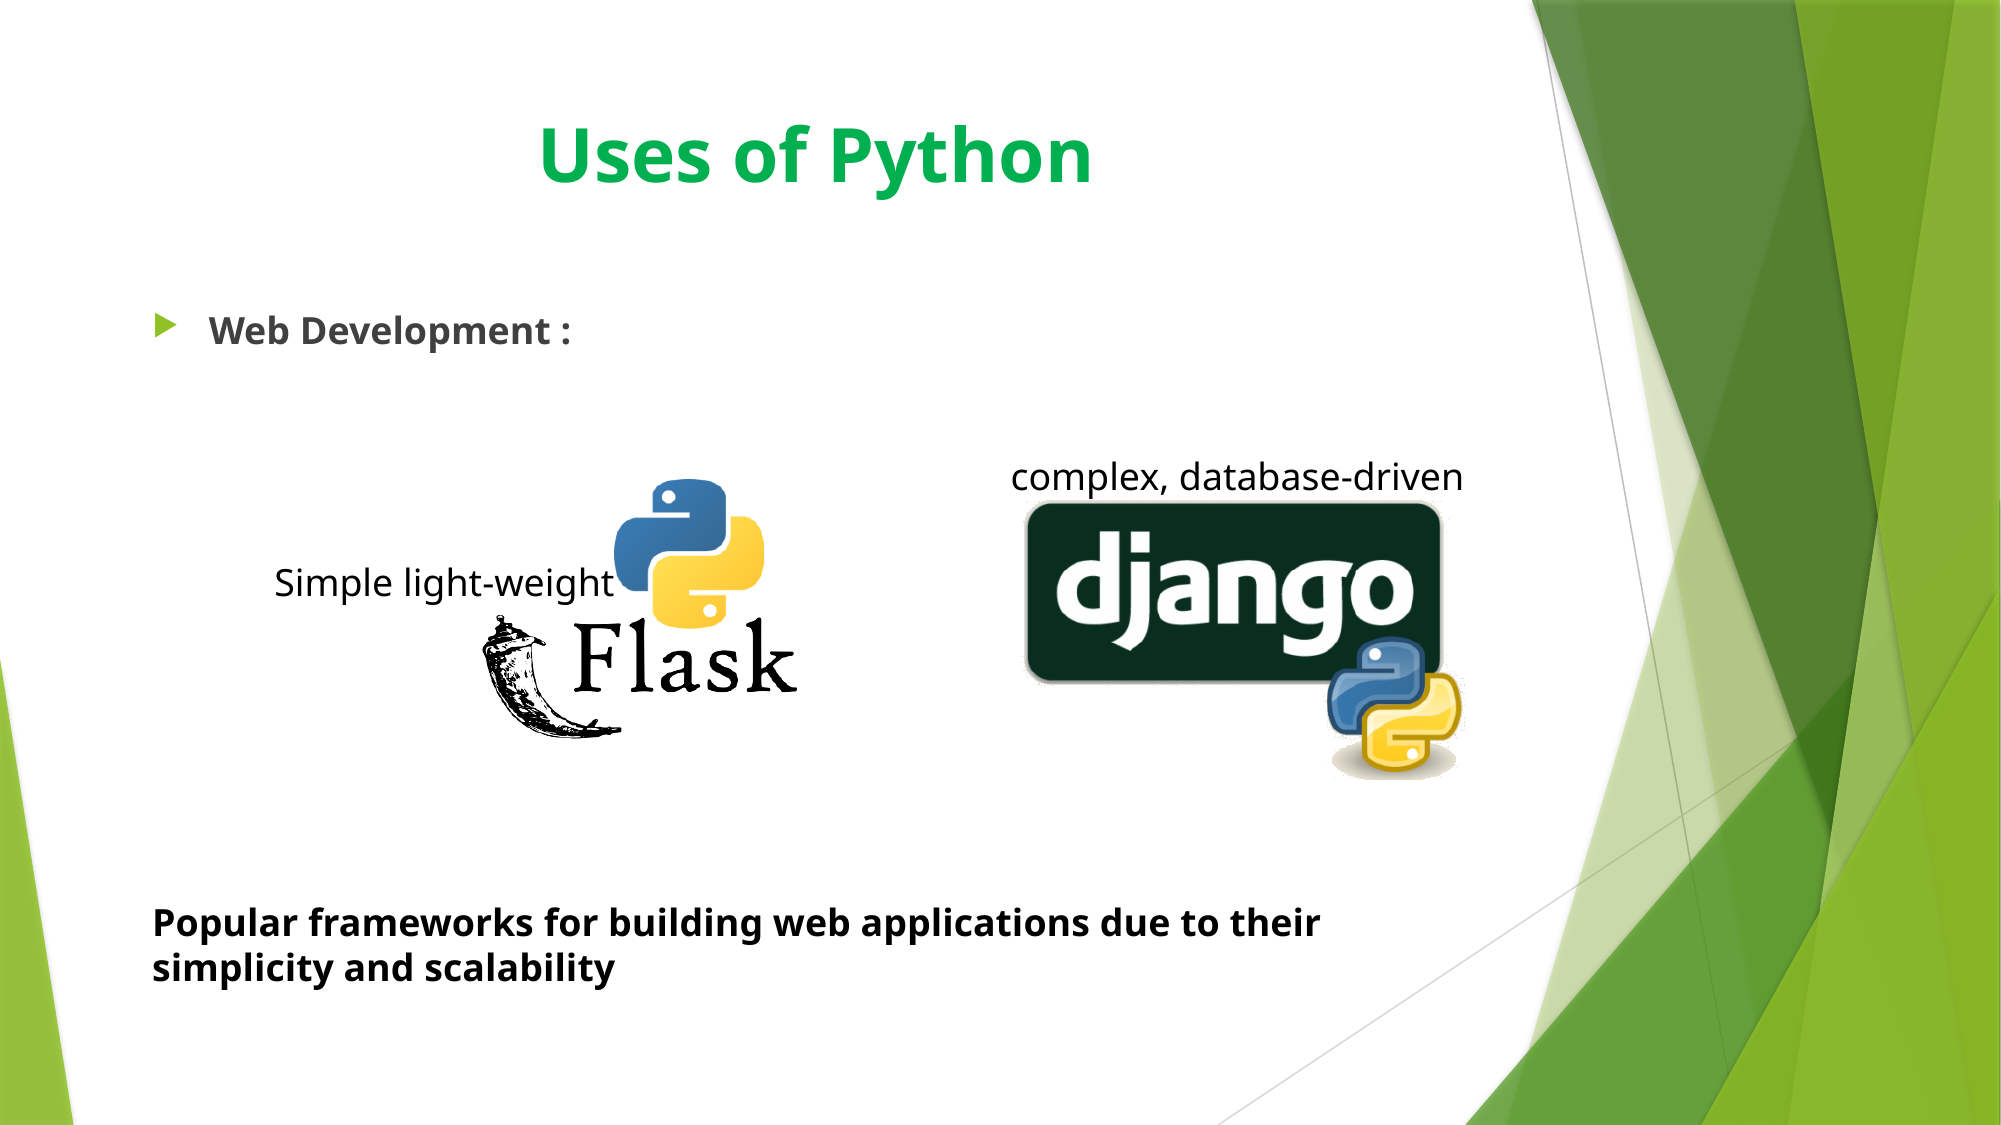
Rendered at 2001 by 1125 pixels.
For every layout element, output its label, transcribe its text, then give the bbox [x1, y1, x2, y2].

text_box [1019, 445, 1468, 789]
text_box Popular frameworks for building web applications due to their simplicity and scalability [137, 891, 1456, 997]
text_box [280, 475, 802, 743]
list Web Development : [137, 299, 694, 372]
title Uses of Python [111, 99, 1522, 317]
